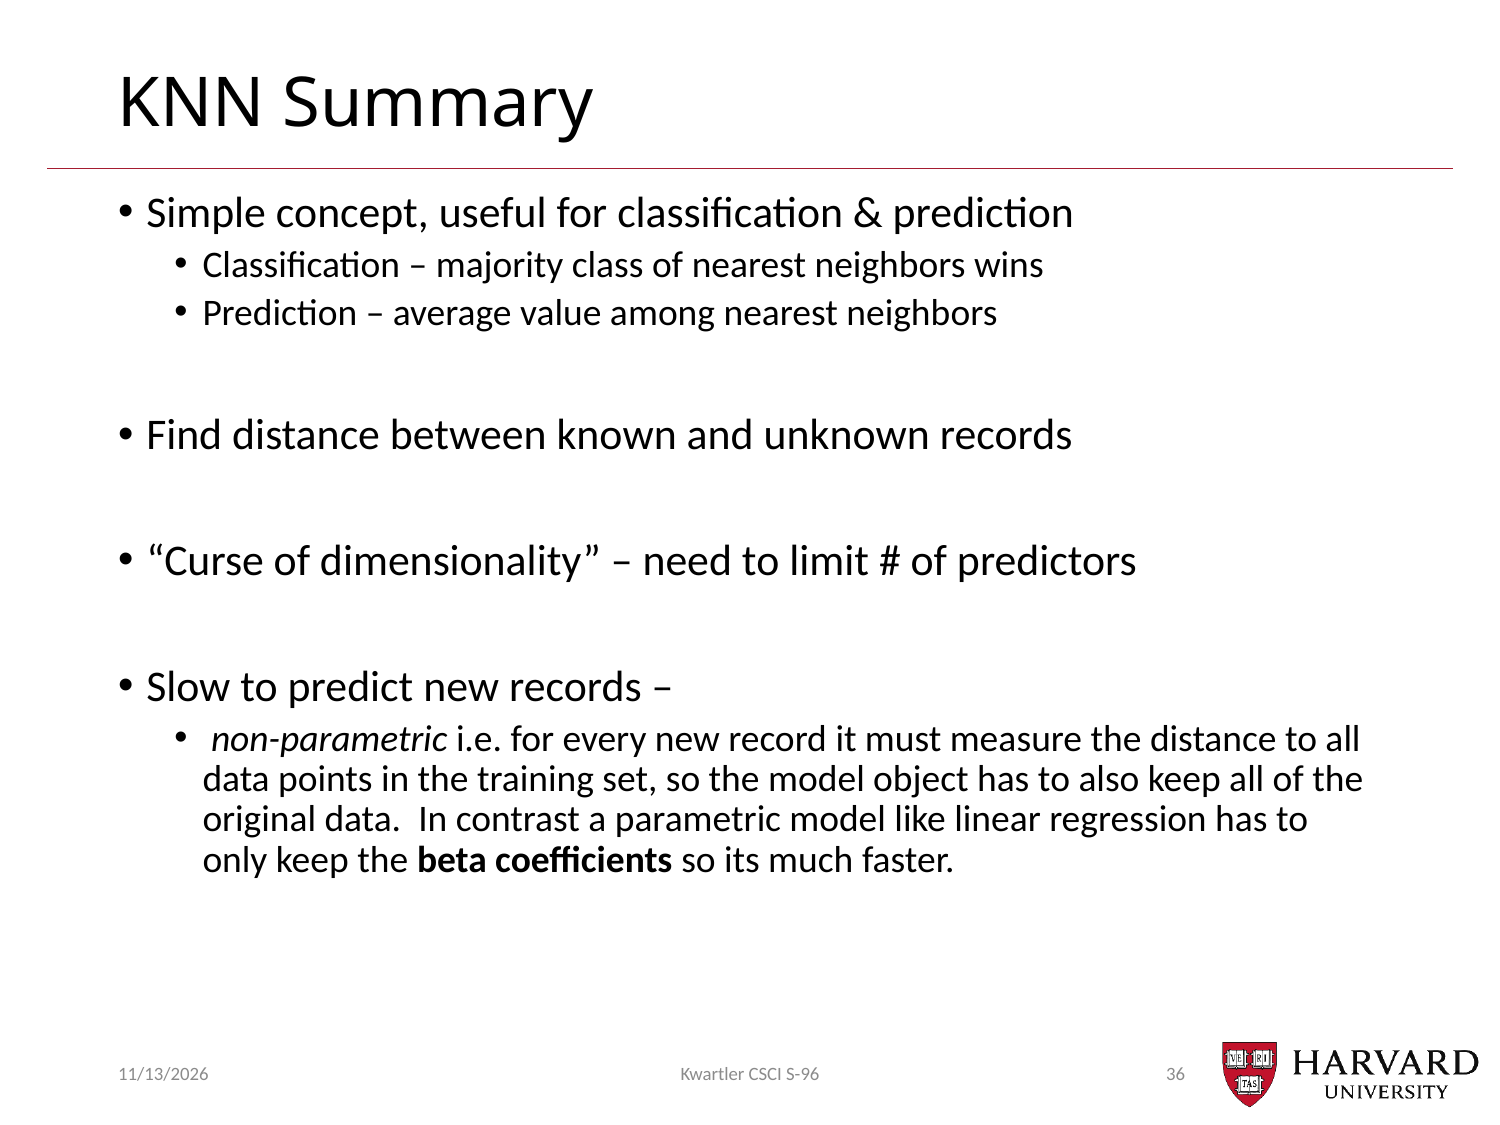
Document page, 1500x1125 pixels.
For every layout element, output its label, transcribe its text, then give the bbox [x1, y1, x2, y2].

title KNN Summary [103, 59, 1397, 157]
list Simple concept, useful for classification & prediction Classification – majority class of nearest neighbors wins Prediction – average value among nearest neighbors Find distance between known and unknown records “Curse of dimensionality” – need to limit # of predictors Slow to predict new records – non-parametric i.e. for every new record it must measure the distance to all data points in the training set, so the model object has to also keep all of the original data. In contrast a parametric model like linear regression has to only keep the beta coefficients so its much faster. [103, 182, 1397, 1018]
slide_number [103, 1042, 441, 1103]
slide_number 36 [1059, 1042, 1200, 1103]
footer Kwartler CSCI S-96 [496, 1042, 1004, 1103]
picture [1200, 1024, 1500, 1125]
